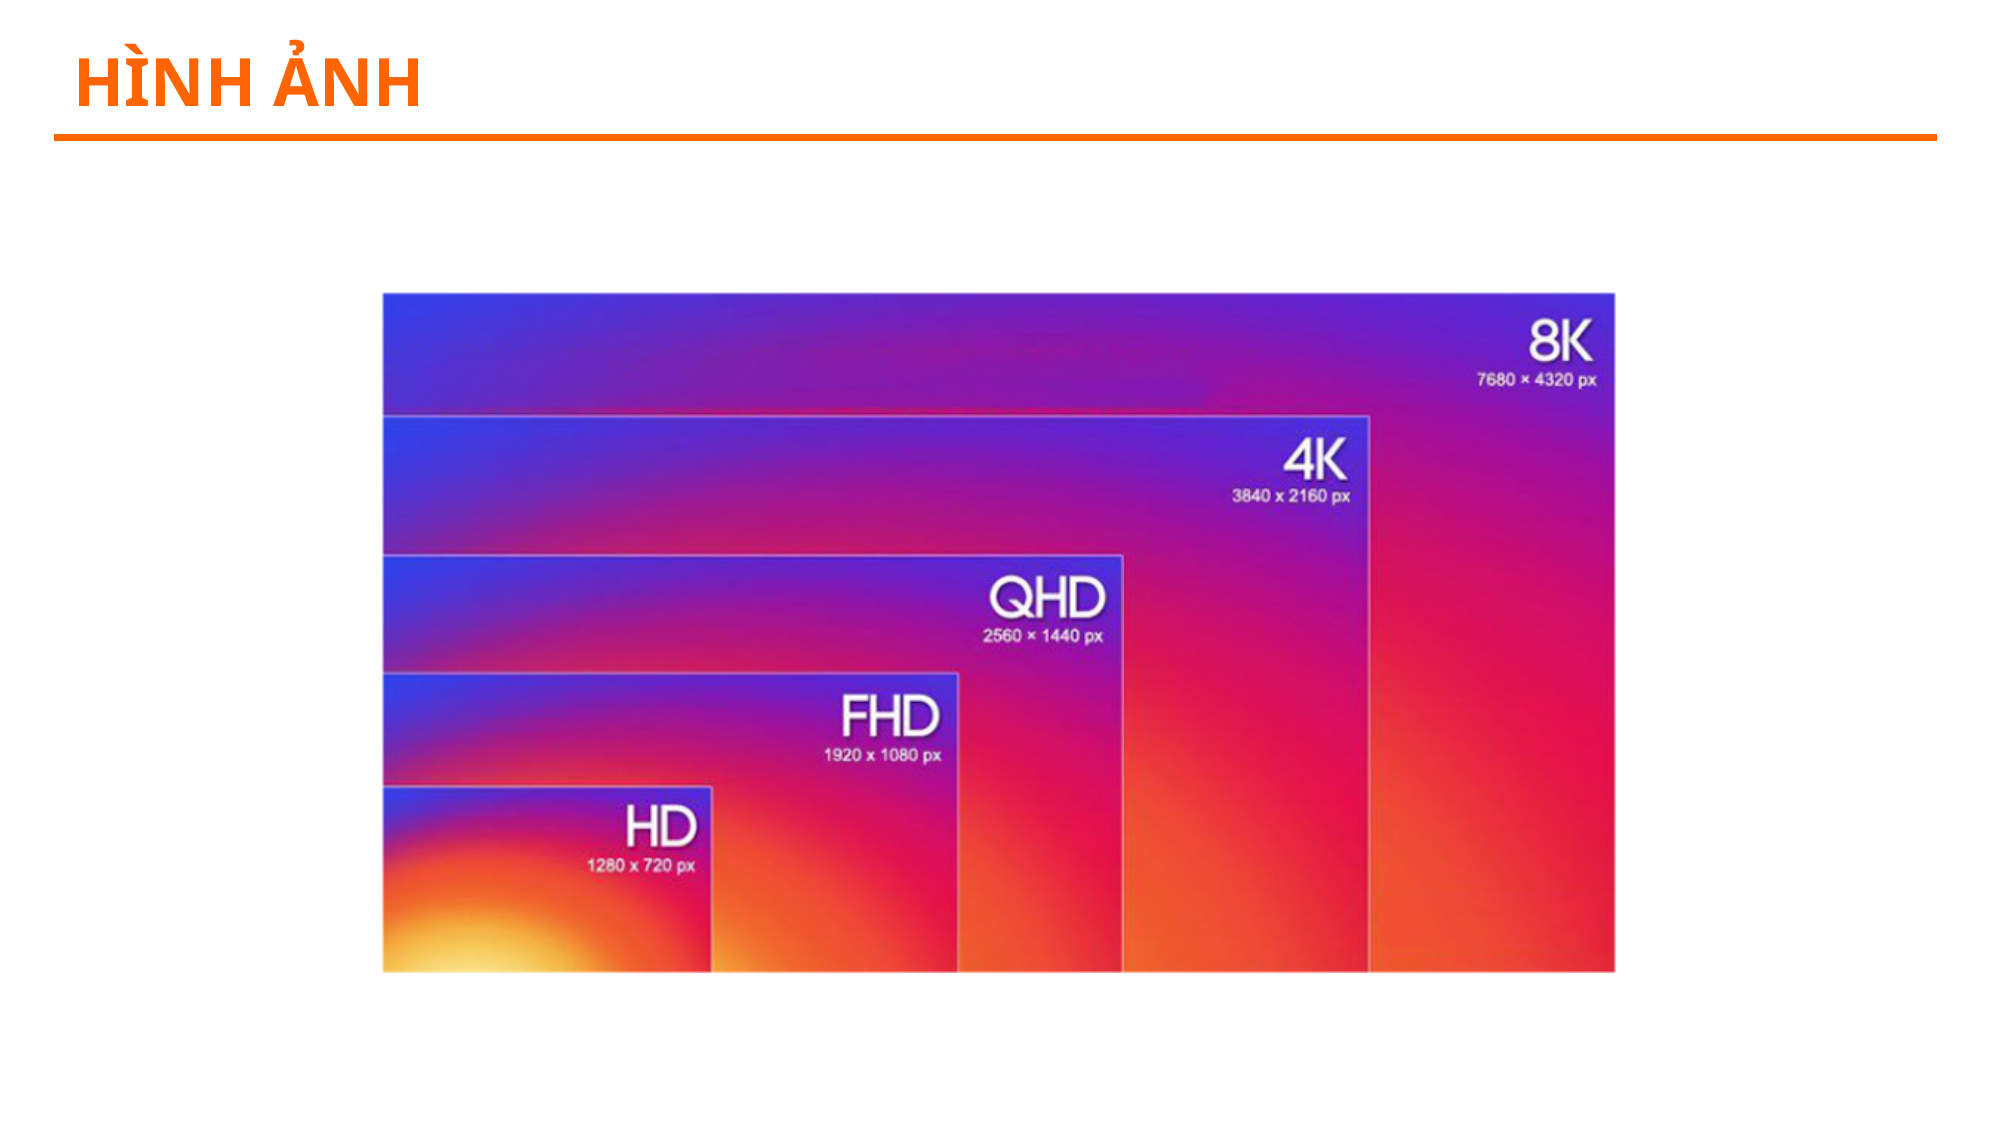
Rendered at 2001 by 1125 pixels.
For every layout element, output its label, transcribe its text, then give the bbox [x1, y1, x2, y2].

title Hình ảnh [53, 29, 1938, 130]
picture [377, 287, 1623, 980]
